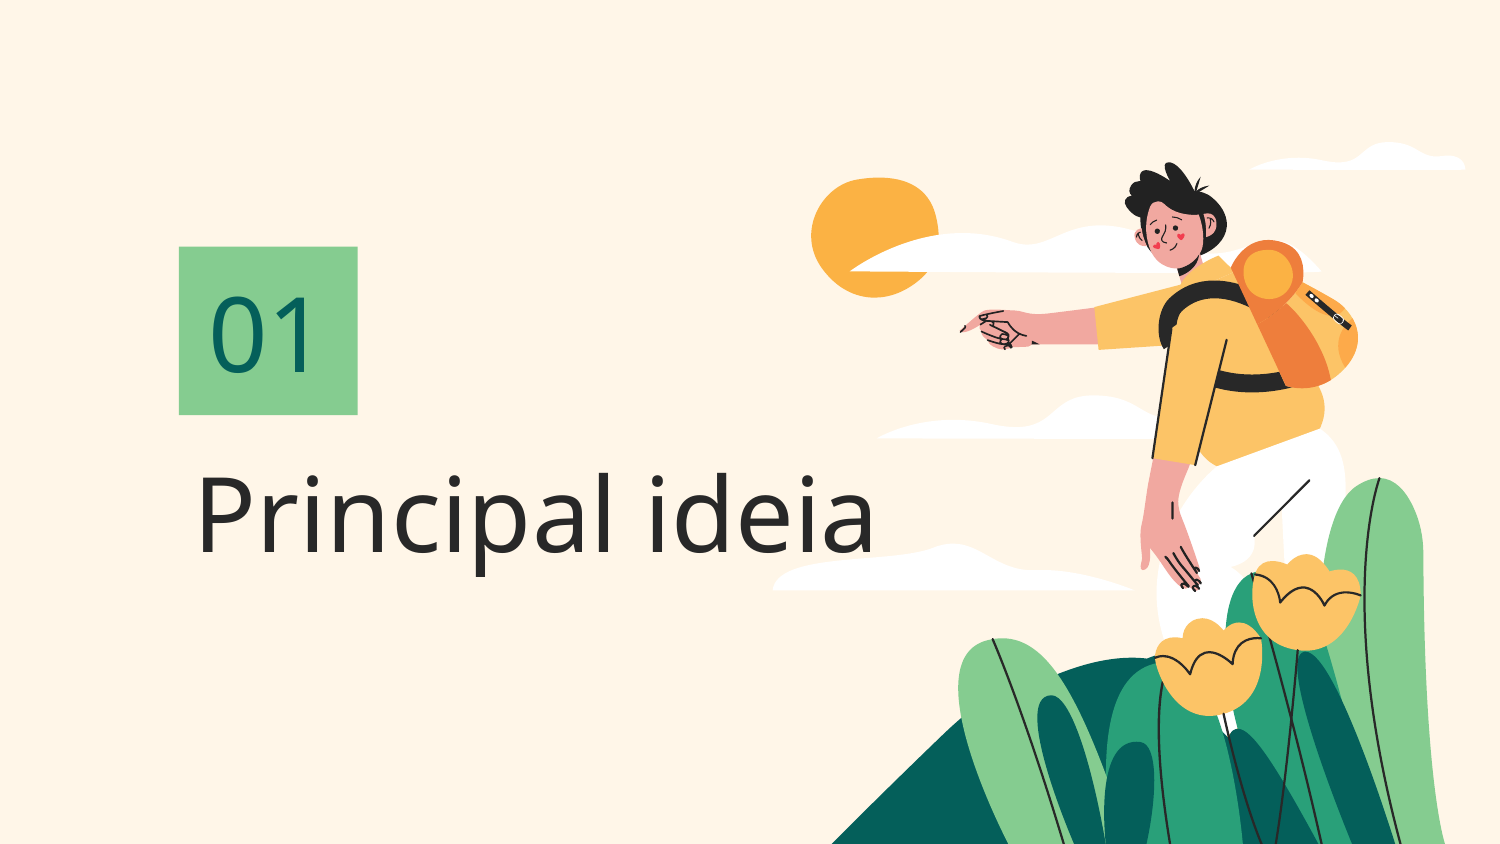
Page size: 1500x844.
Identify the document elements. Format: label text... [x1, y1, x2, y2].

title 01 [178, 246, 358, 416]
title Principal ideia [178, 433, 767, 576]
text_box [772, 141, 1467, 844]
